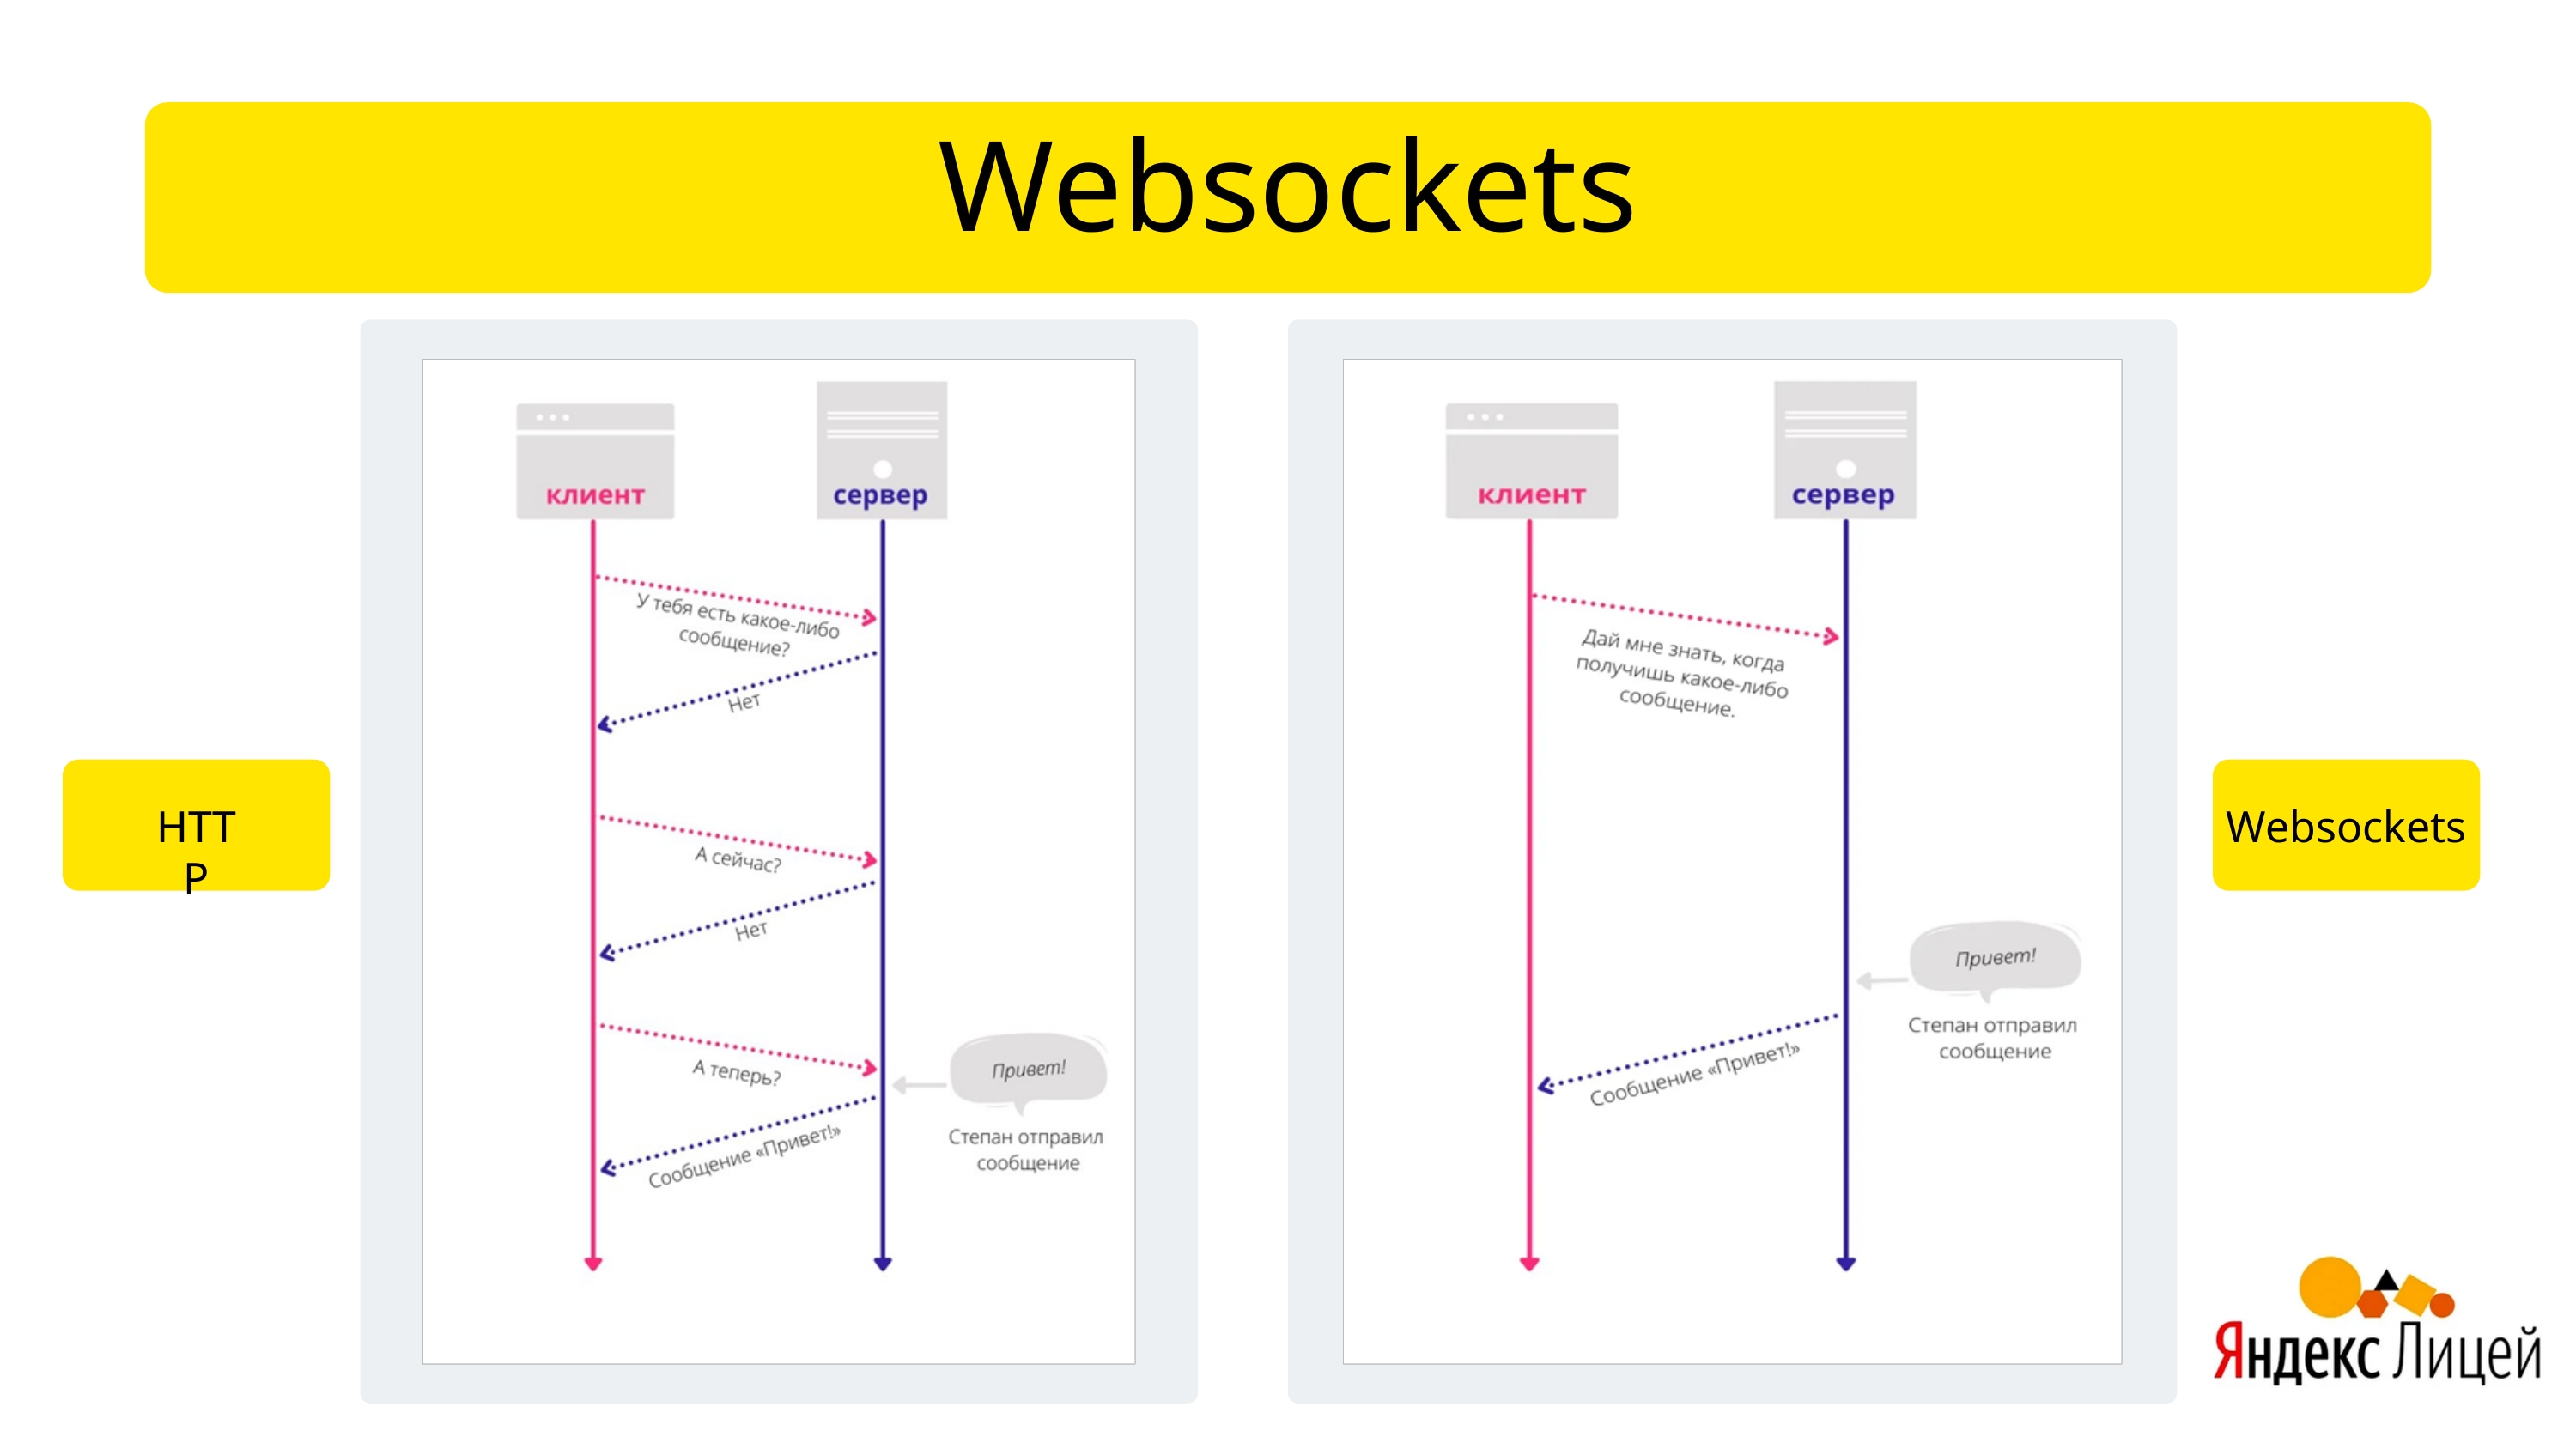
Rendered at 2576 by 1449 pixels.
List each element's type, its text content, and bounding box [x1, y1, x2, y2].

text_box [1287, 319, 2178, 1404]
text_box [62, 759, 331, 891]
text_box HTTP [144, 898, 248, 903]
picture [422, 357, 1137, 1366]
picture [1341, 357, 2123, 1366]
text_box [2212, 759, 2481, 891]
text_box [360, 319, 1199, 1404]
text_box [144, 101, 2432, 294]
picture [2212, 1203, 2541, 1449]
